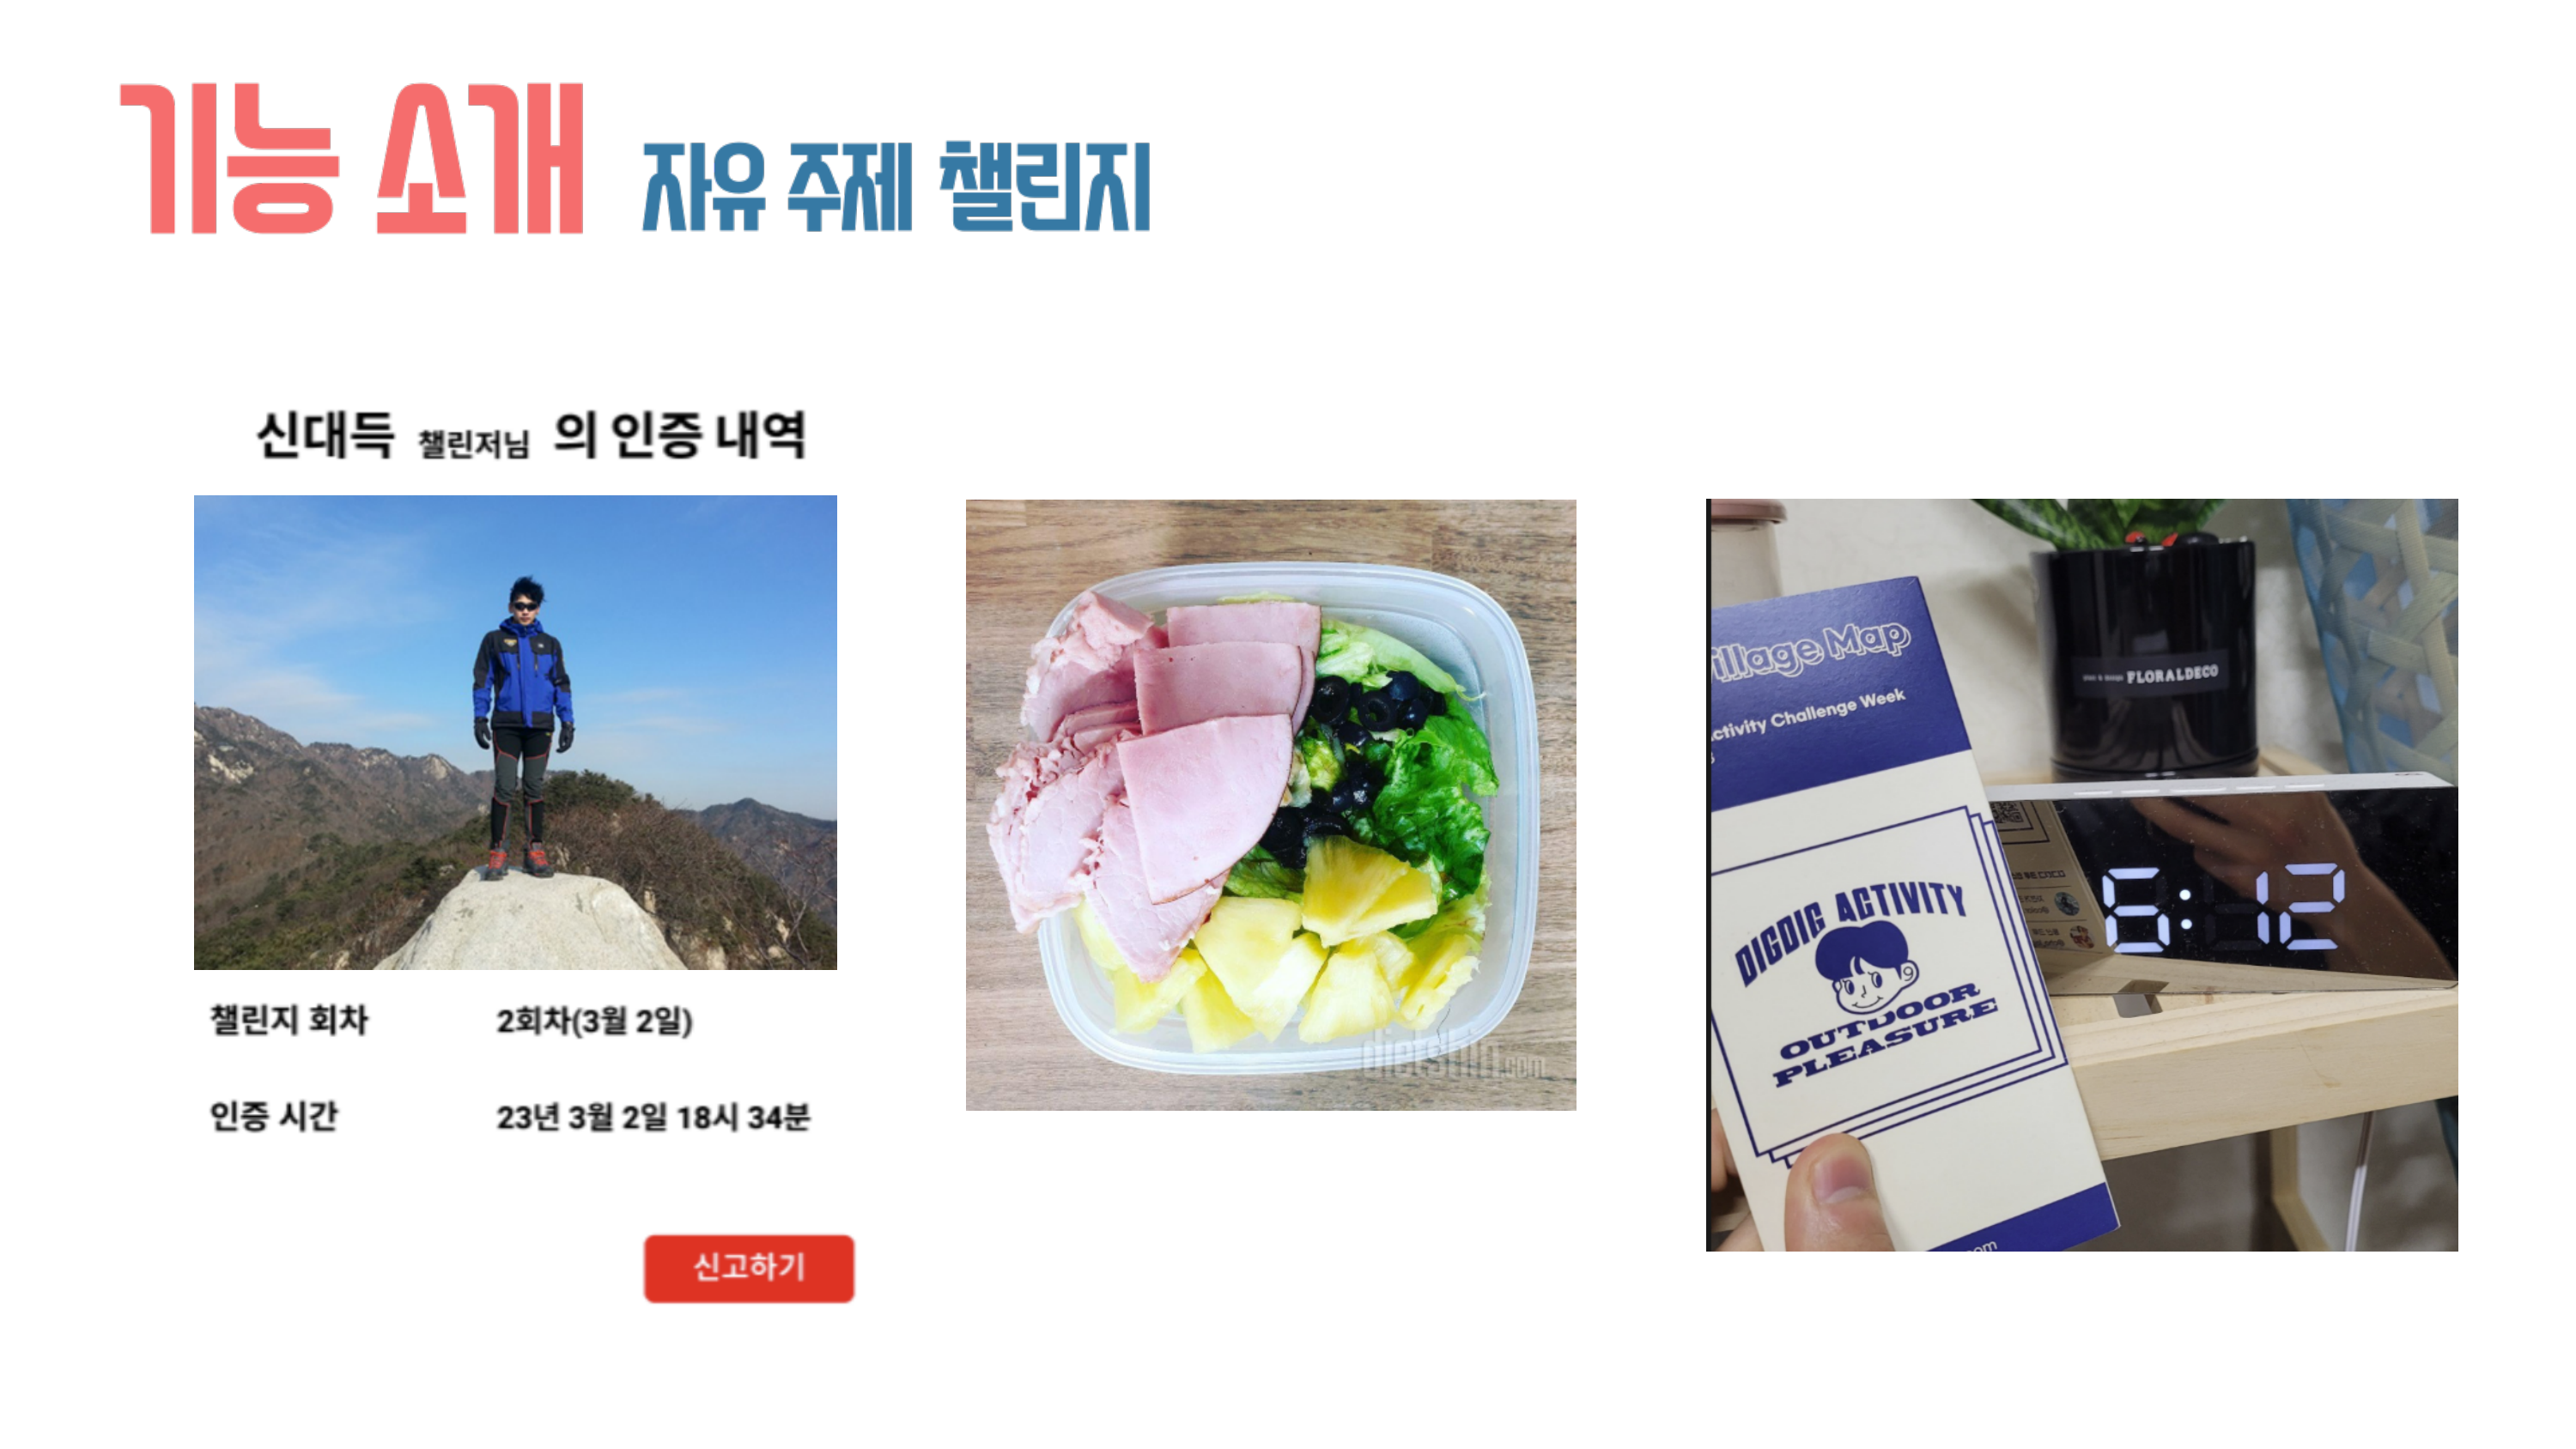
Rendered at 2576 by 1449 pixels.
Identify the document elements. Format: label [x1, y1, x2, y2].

picture [1706, 499, 2458, 1252]
text_box [151, 344, 874, 1398]
text_box [965, 500, 1577, 1111]
picture [88, 7, 1248, 321]
